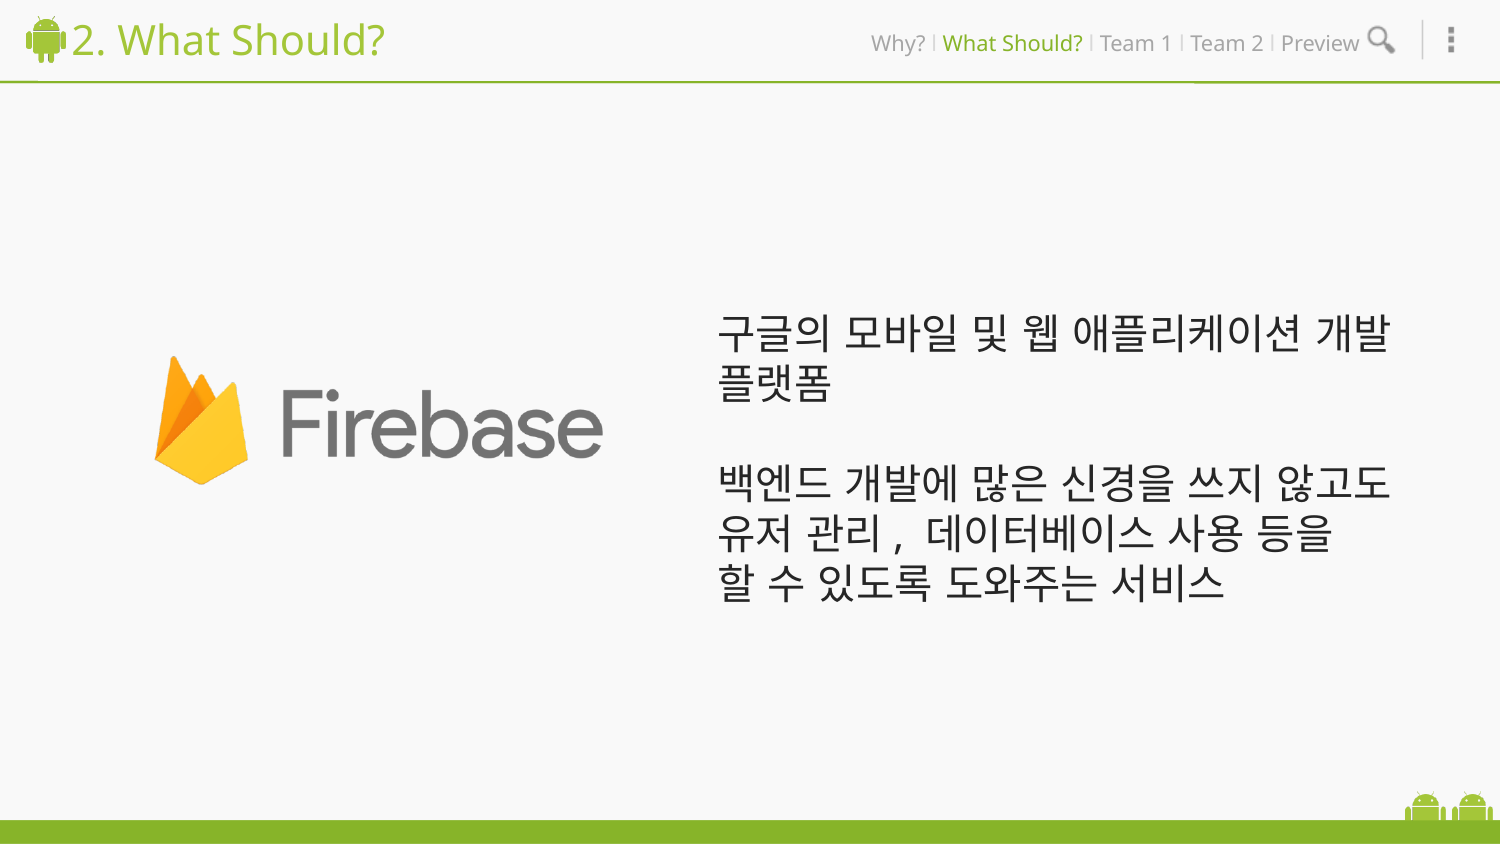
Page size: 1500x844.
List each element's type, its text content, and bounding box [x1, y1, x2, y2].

text_box 2. What Should? [56, 6, 401, 72]
picture [1353, 14, 1479, 72]
text_box [0, 820, 1403, 844]
text_box Why? l What Should? l Team 1 l Team 2 l Preview [856, 22, 1348, 64]
picture [25, 15, 66, 64]
picture [62, 259, 695, 584]
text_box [1405, 791, 1493, 839]
text_box [1494, 820, 1500, 844]
text_box 구글의 모바일 및 웹 애플리케이션 개발 플랫폼 백엔드 개발에 많은 신경을 쓰지 않고도 유저 관리, 데이터베이스 사용 등을 할 수 있도록 도와주는 서비스 [702, 300, 1438, 616]
